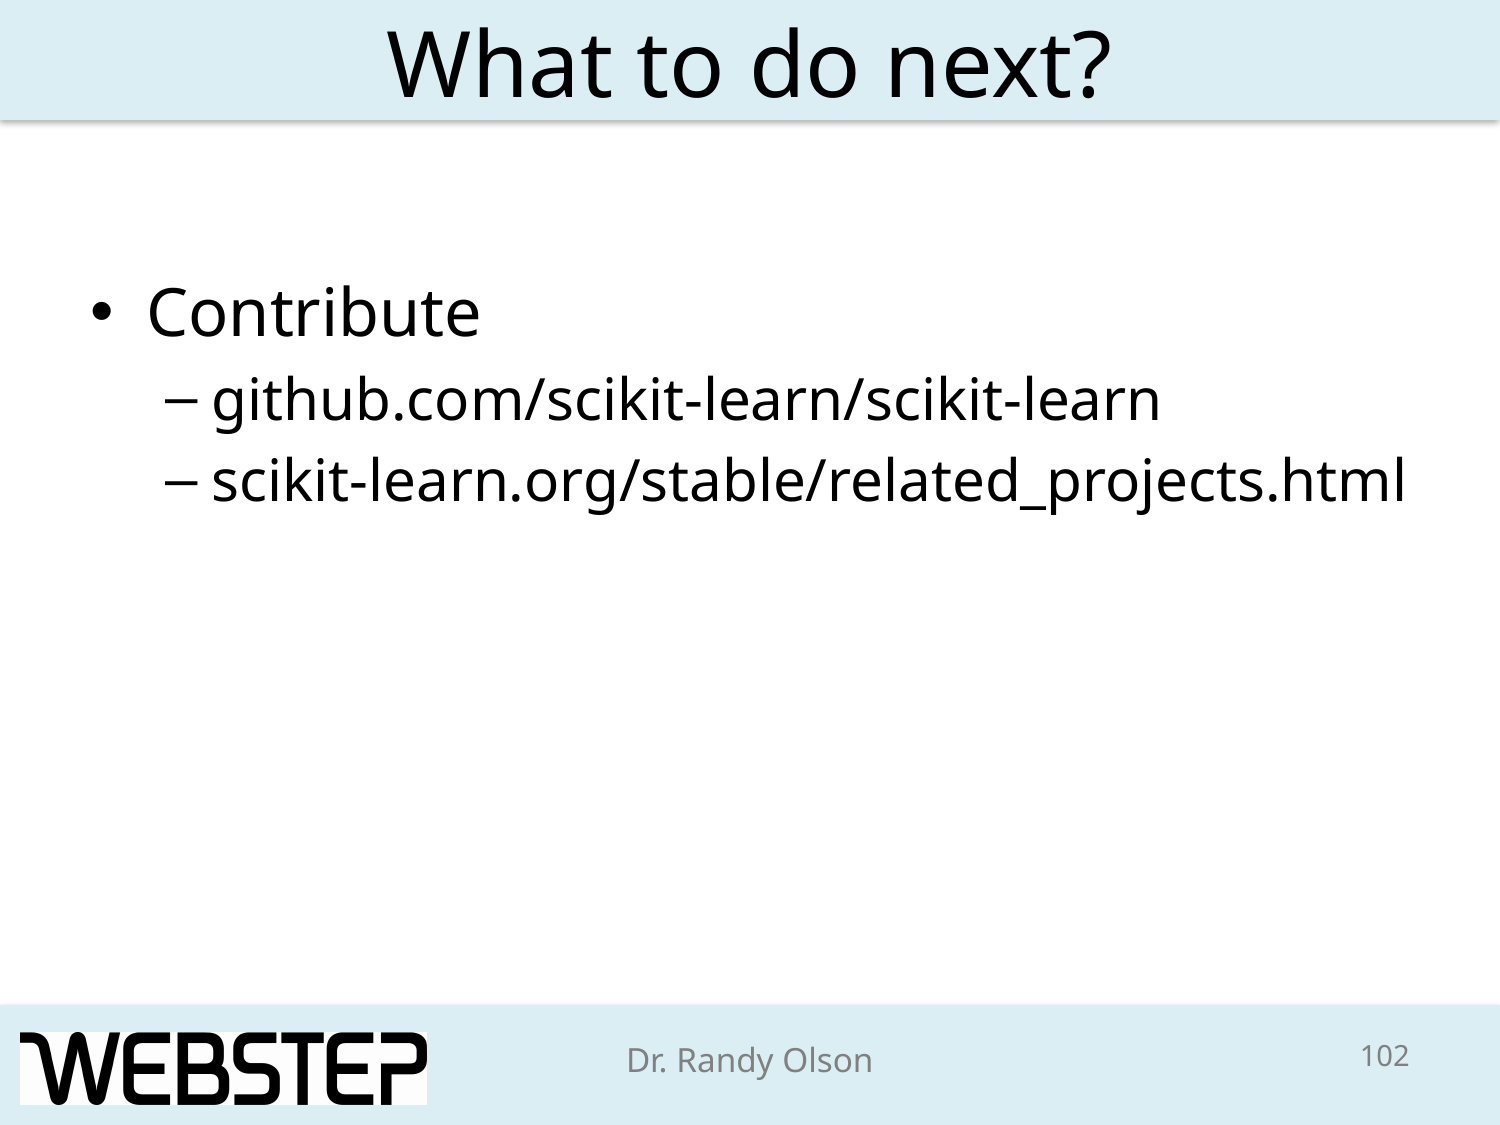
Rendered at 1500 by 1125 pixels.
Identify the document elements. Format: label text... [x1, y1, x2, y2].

picture [20, 1032, 427, 1105]
slide_number 102 [1310, 1026, 1425, 1088]
title What to do next? [75, 0, 1425, 155]
list Contribute github.com/scikit-learn/scikit-learn scikit-learn.org/stable/related_projects.html [75, 262, 1425, 1005]
